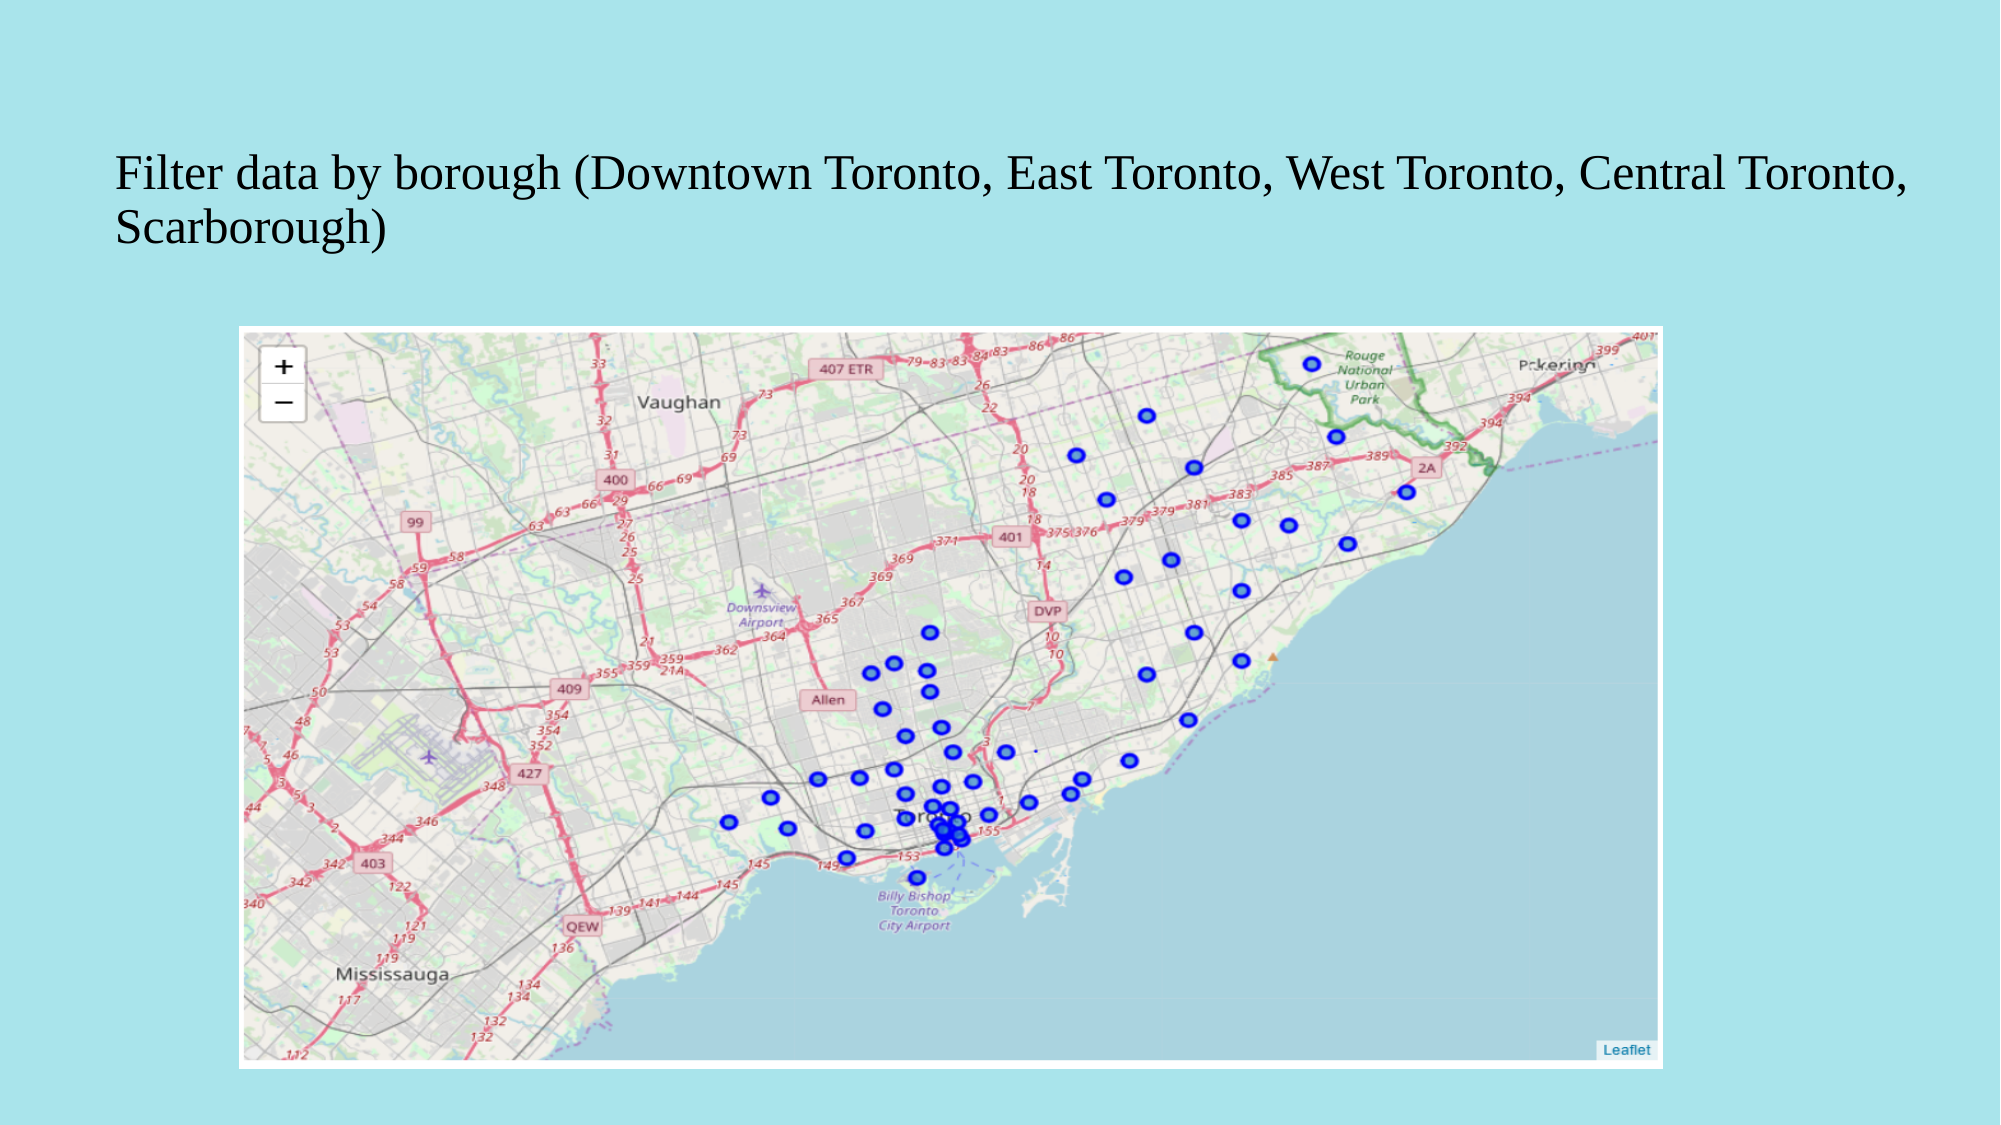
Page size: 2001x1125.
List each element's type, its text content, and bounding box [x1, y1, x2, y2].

text_box Filter data by borough (Downtown Toronto, East Toronto, West Toronto, Central Toronto, Scarborough) [99, 138, 1940, 327]
picture [238, 326, 1664, 1070]
